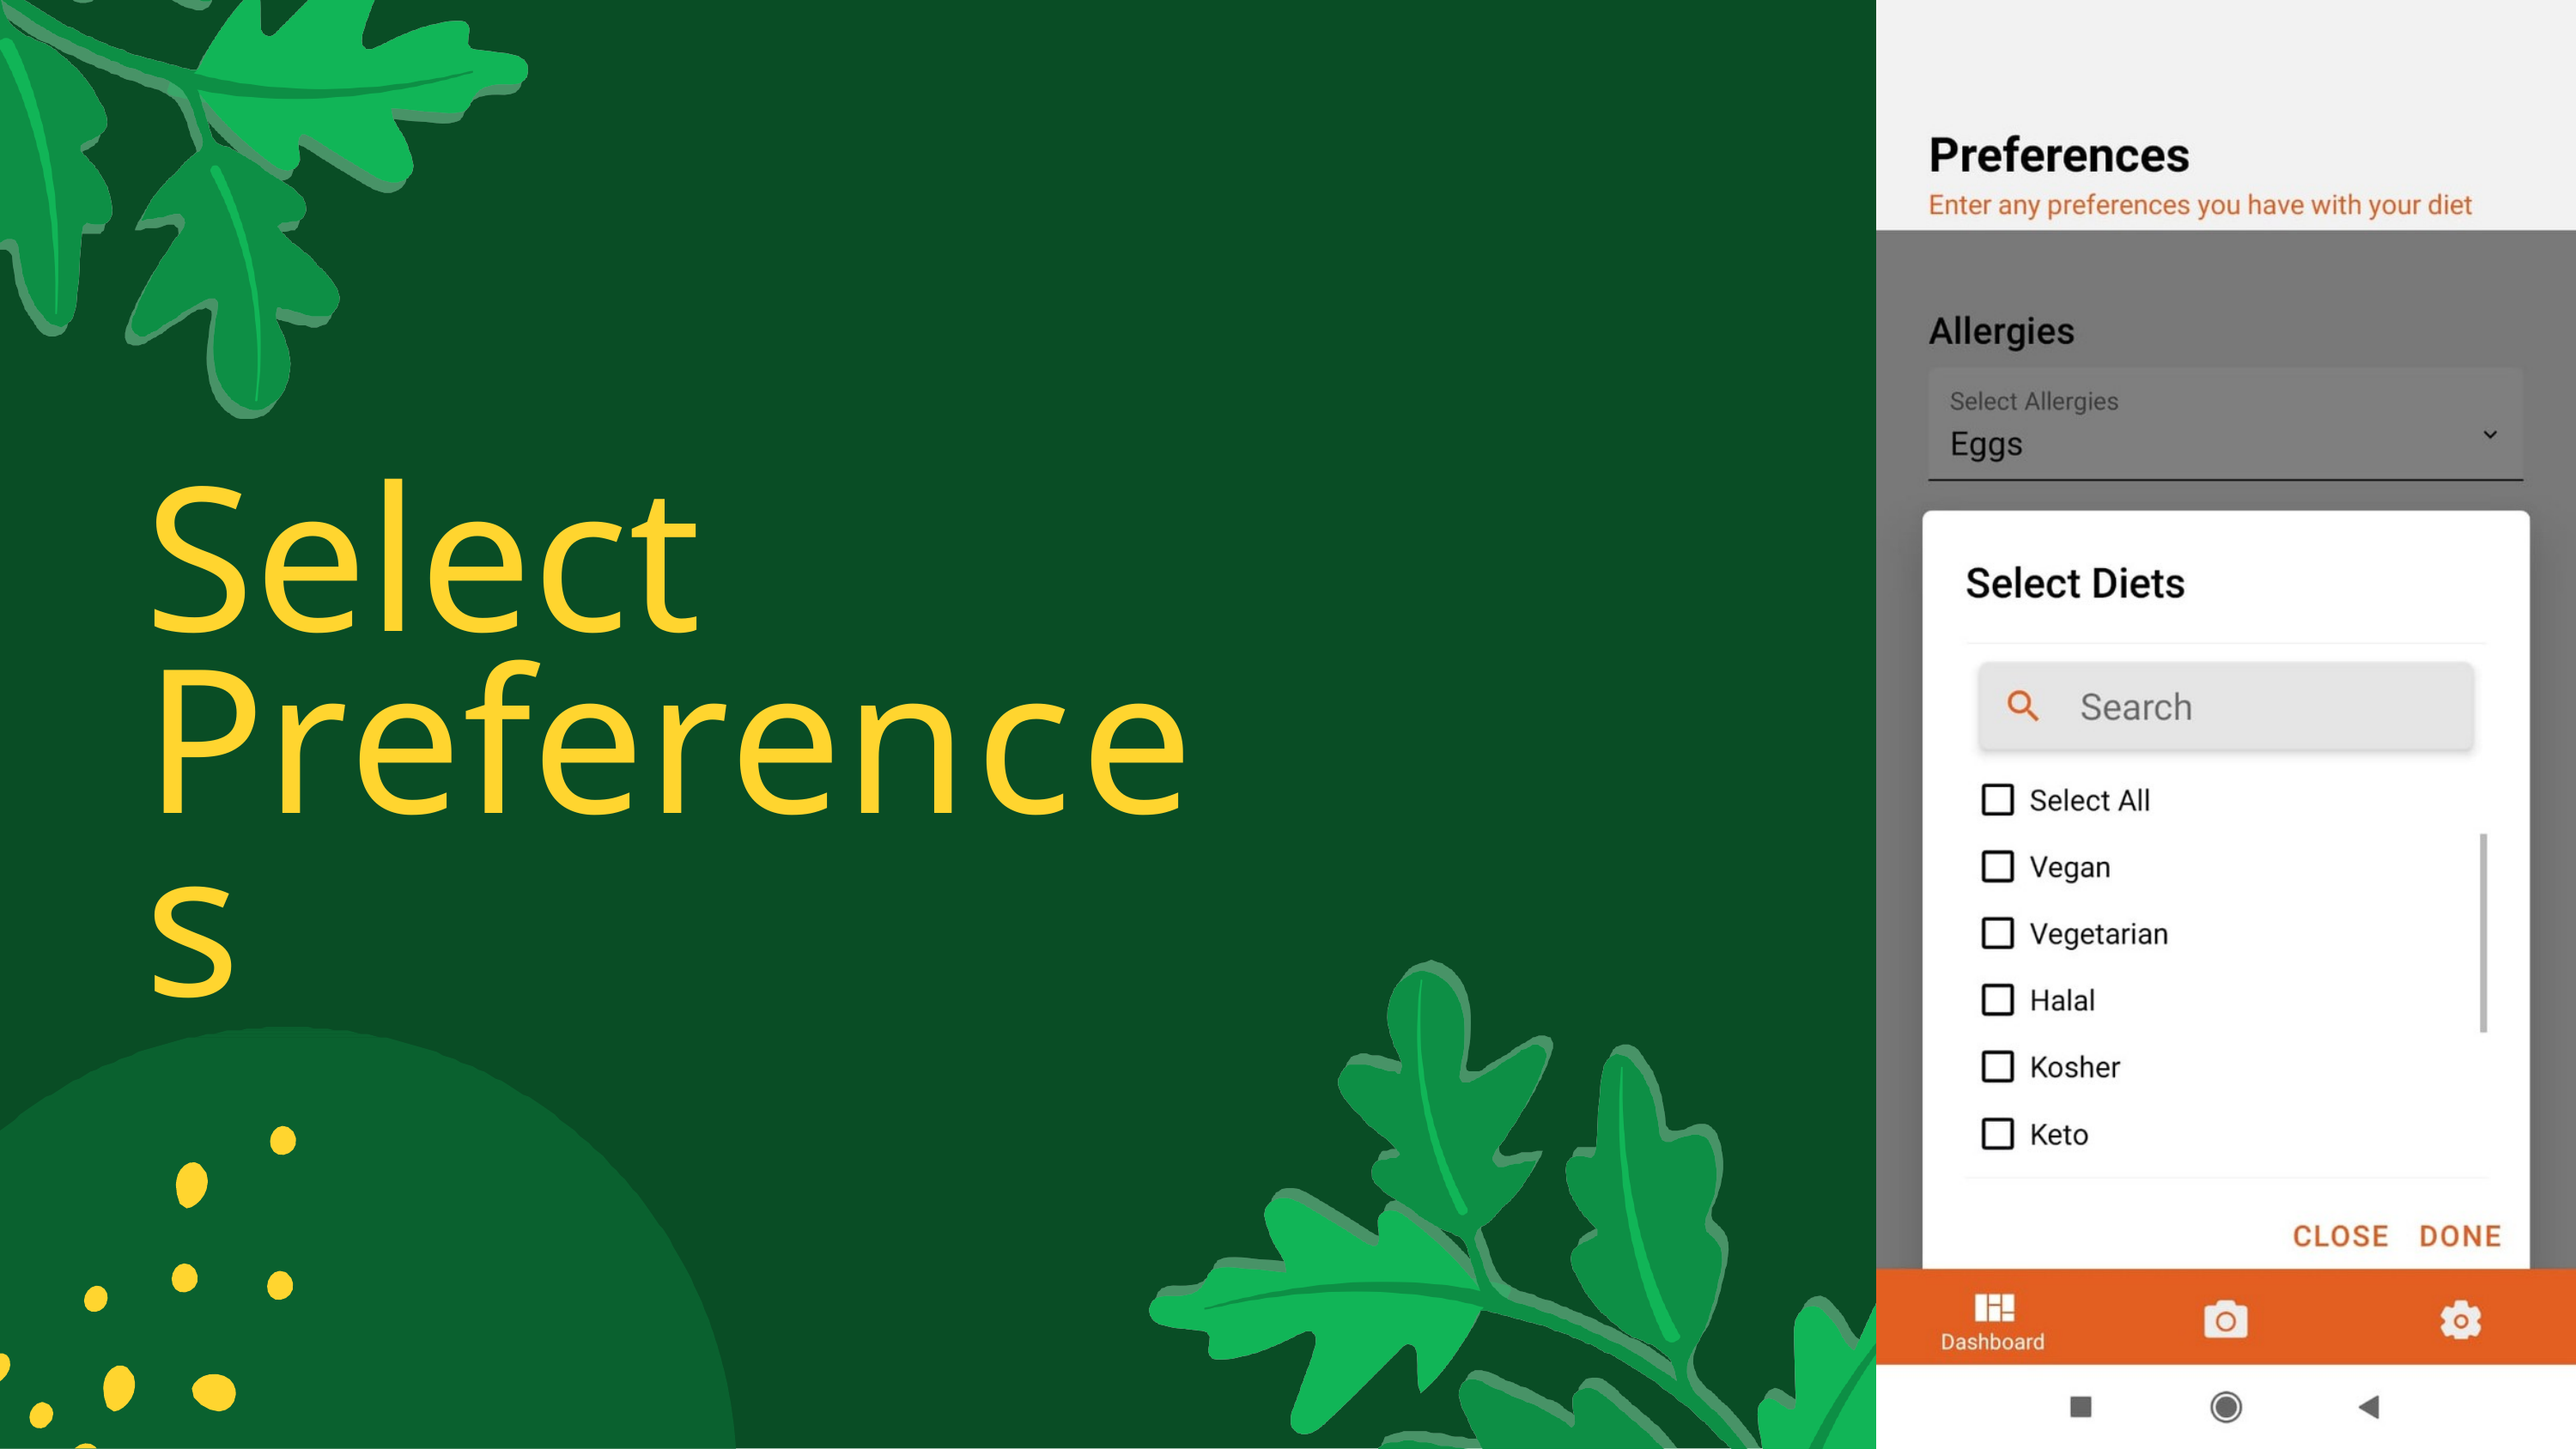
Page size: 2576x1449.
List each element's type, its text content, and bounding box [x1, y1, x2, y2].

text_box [1876, 0, 2576, 1449]
text_box [0, 1034, 737, 1449]
text_box [83, 1285, 108, 1313]
text_box Select Preferences [143, 426, 1214, 1034]
text_box [270, 1125, 296, 1155]
text_box [75, 1443, 97, 1449]
text_box [267, 1270, 294, 1300]
text_box [103, 1365, 136, 1412]
picture [1149, 960, 1876, 1449]
text_box [171, 1263, 198, 1293]
picture [0, 0, 528, 419]
text_box [175, 1162, 208, 1209]
text_box [191, 1373, 236, 1412]
text_box [0, 1353, 10, 1381]
text_box [29, 1402, 53, 1428]
